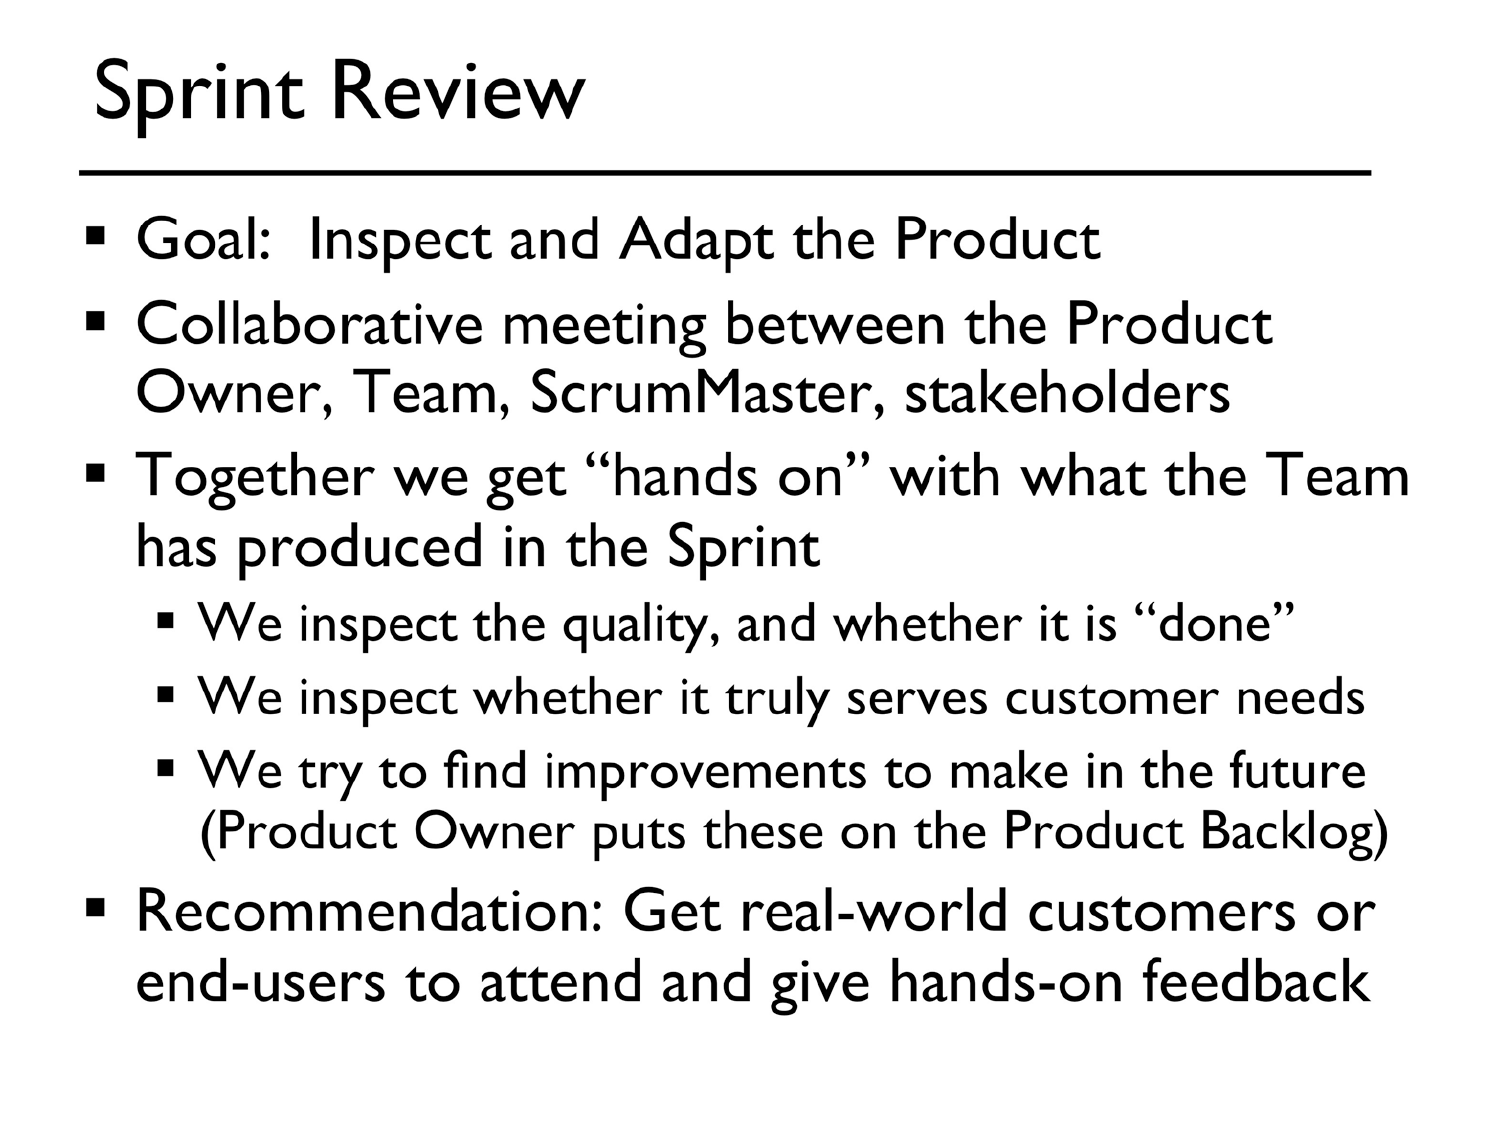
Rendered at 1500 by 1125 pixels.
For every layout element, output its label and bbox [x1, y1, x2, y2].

picture [37, 19, 1442, 1051]
